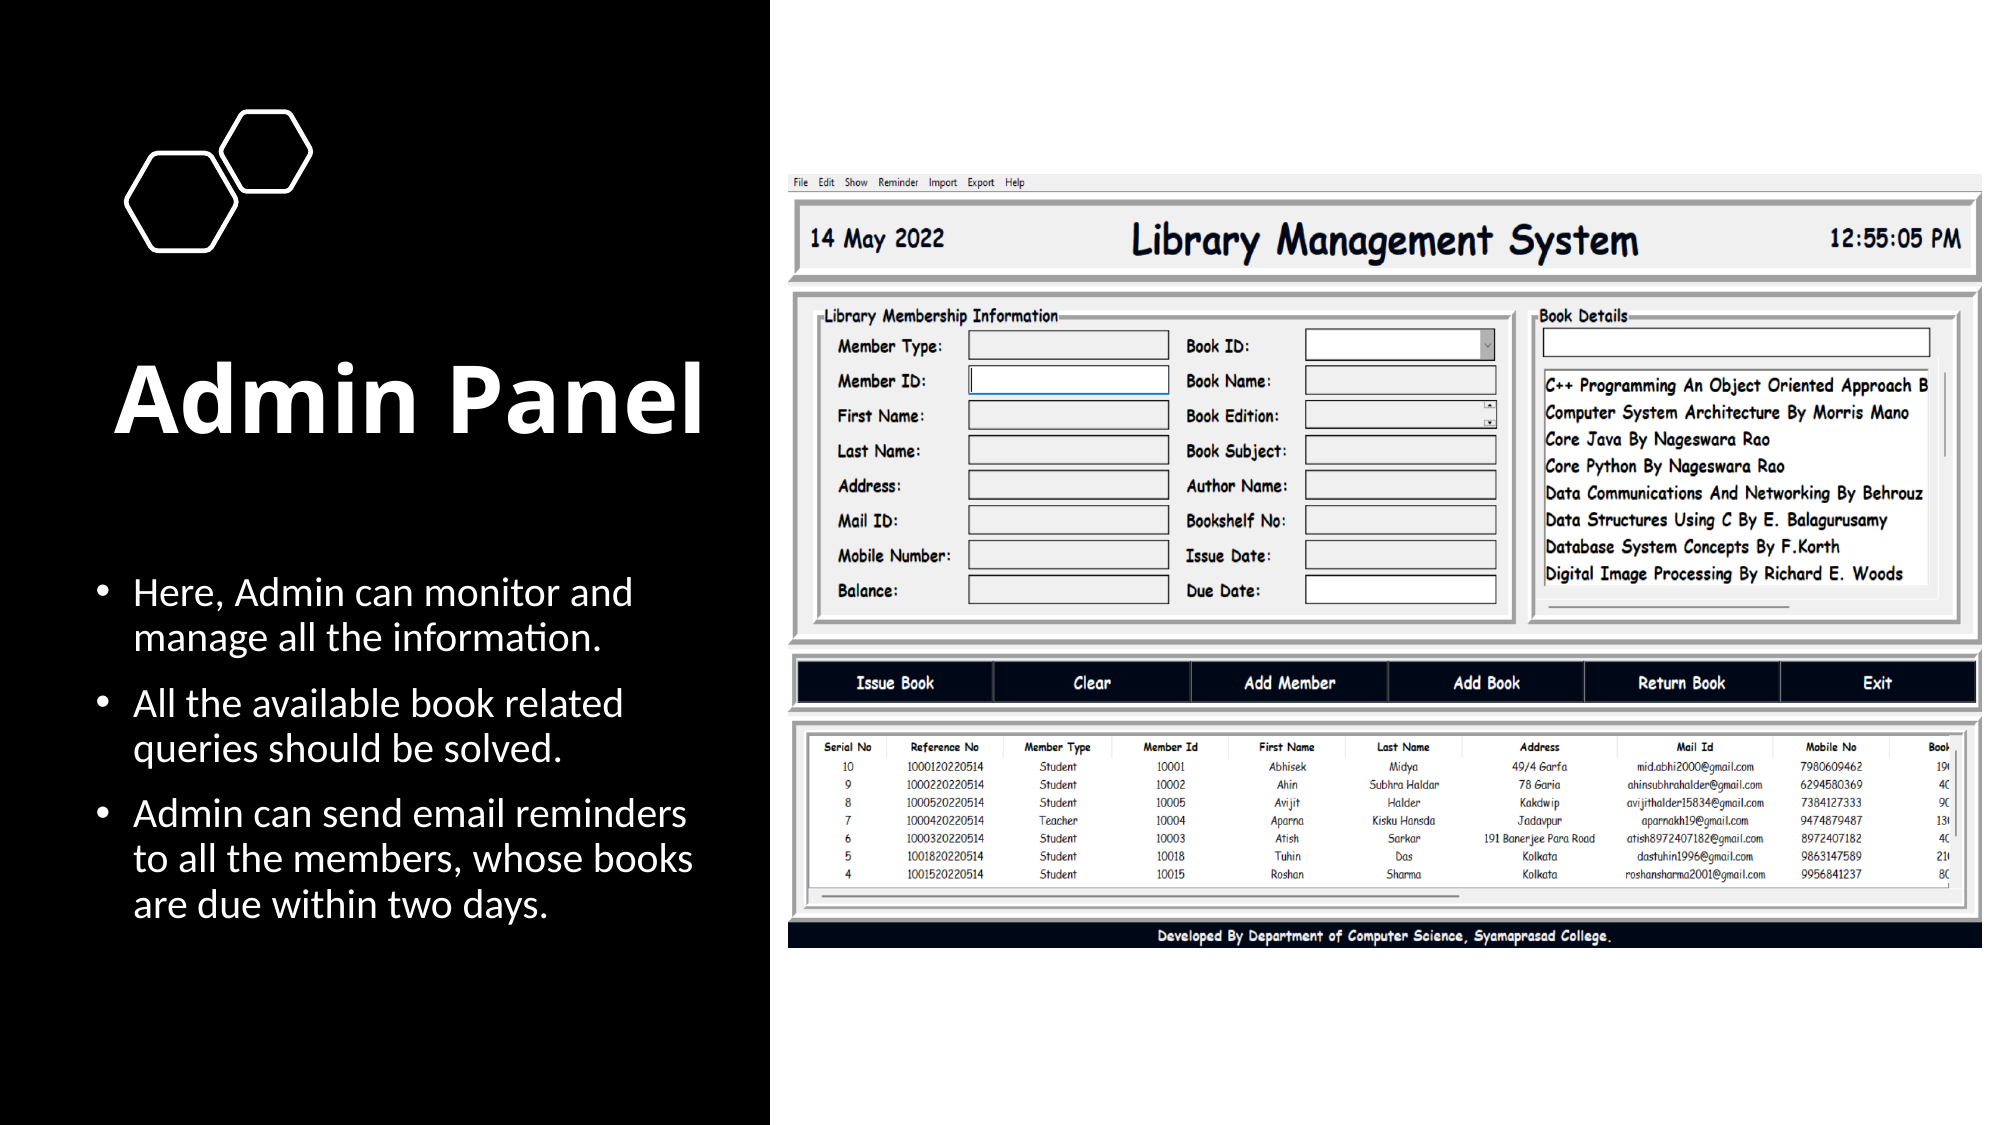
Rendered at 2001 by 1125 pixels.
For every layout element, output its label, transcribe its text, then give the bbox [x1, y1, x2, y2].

title Admin Panel [99, 344, 749, 554]
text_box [125, 111, 311, 251]
text_box [0, 0, 771, 1125]
picture [788, 174, 1982, 948]
list Here, Admin can monitor and manage all the information. All the available book related queries should be solved. Admin can send email reminders to all the members, whose books are due within two days. [80, 562, 714, 1075]
text_box [771, 0, 2000, 1125]
